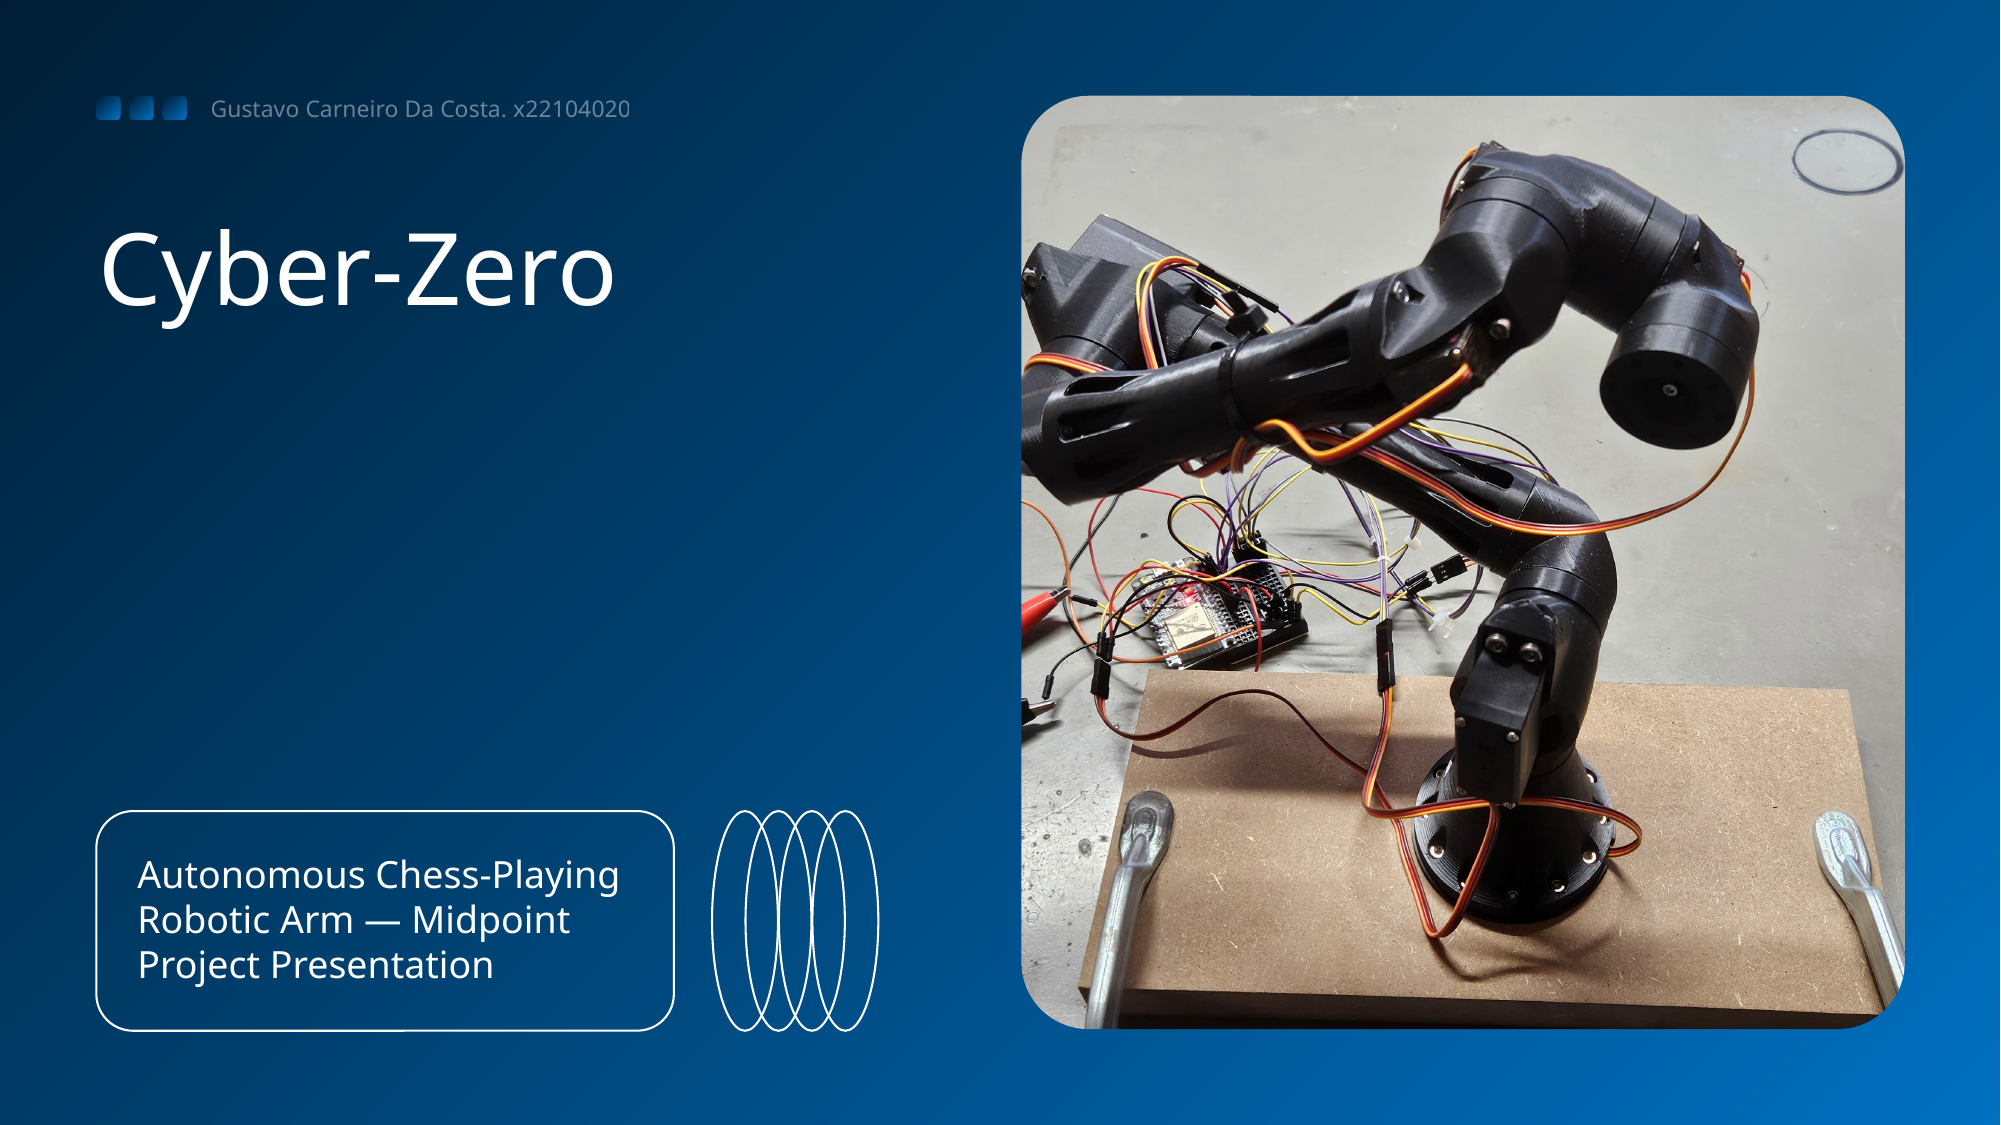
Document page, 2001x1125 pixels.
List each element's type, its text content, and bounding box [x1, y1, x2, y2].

list Autonomous Chess-Playing Robotic Arm — Midpoint Project Presentation [96, 808, 674, 1029]
picture [1020, 95, 1906, 1030]
list Gustavo Carneiro Da Costa. x22104020 [210, 94, 987, 122]
title Cyber-Zero [98, 218, 983, 655]
